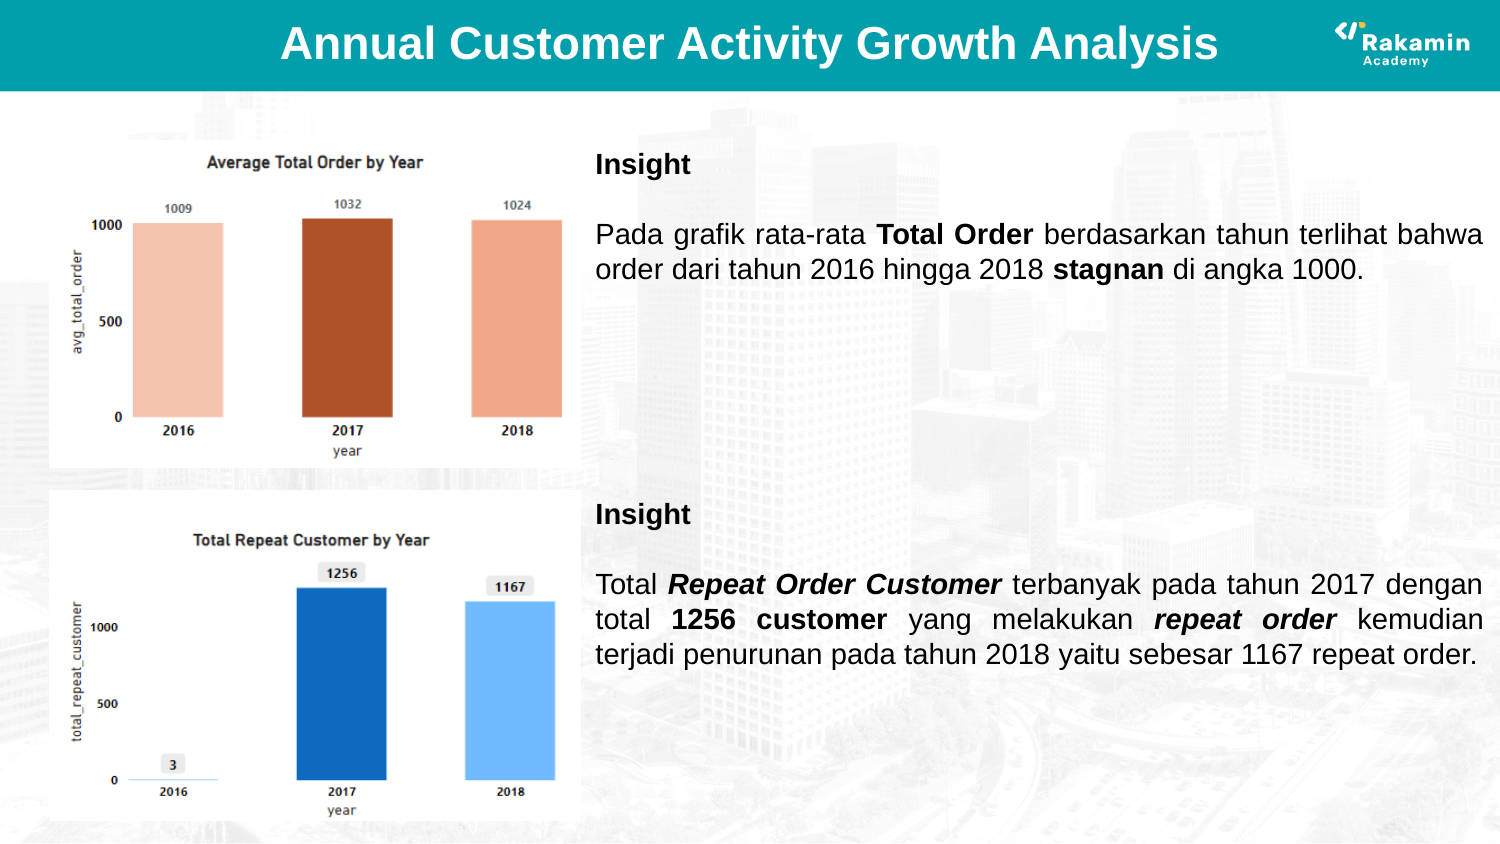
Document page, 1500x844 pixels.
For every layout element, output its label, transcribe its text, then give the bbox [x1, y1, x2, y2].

text_box Insight Pada grafik rata-rata Total Order berdasarkan tahun terlihat bahwa order dari tahun 2016 hingga 2018 stagnan di angka 1000. Insight Total Repeat Order Customer terbanyak pada tahun 2017 dengan total 1256 customer yang melakukan repeat order kemudian terjadi penurunan pada tahun 2018 yaitu sebesar 1167 repeat order. [580, 138, 1499, 678]
picture [0, 0, 1500, 844]
title Annual Customer Activity Growth Analysis [51, 0, 1449, 92]
